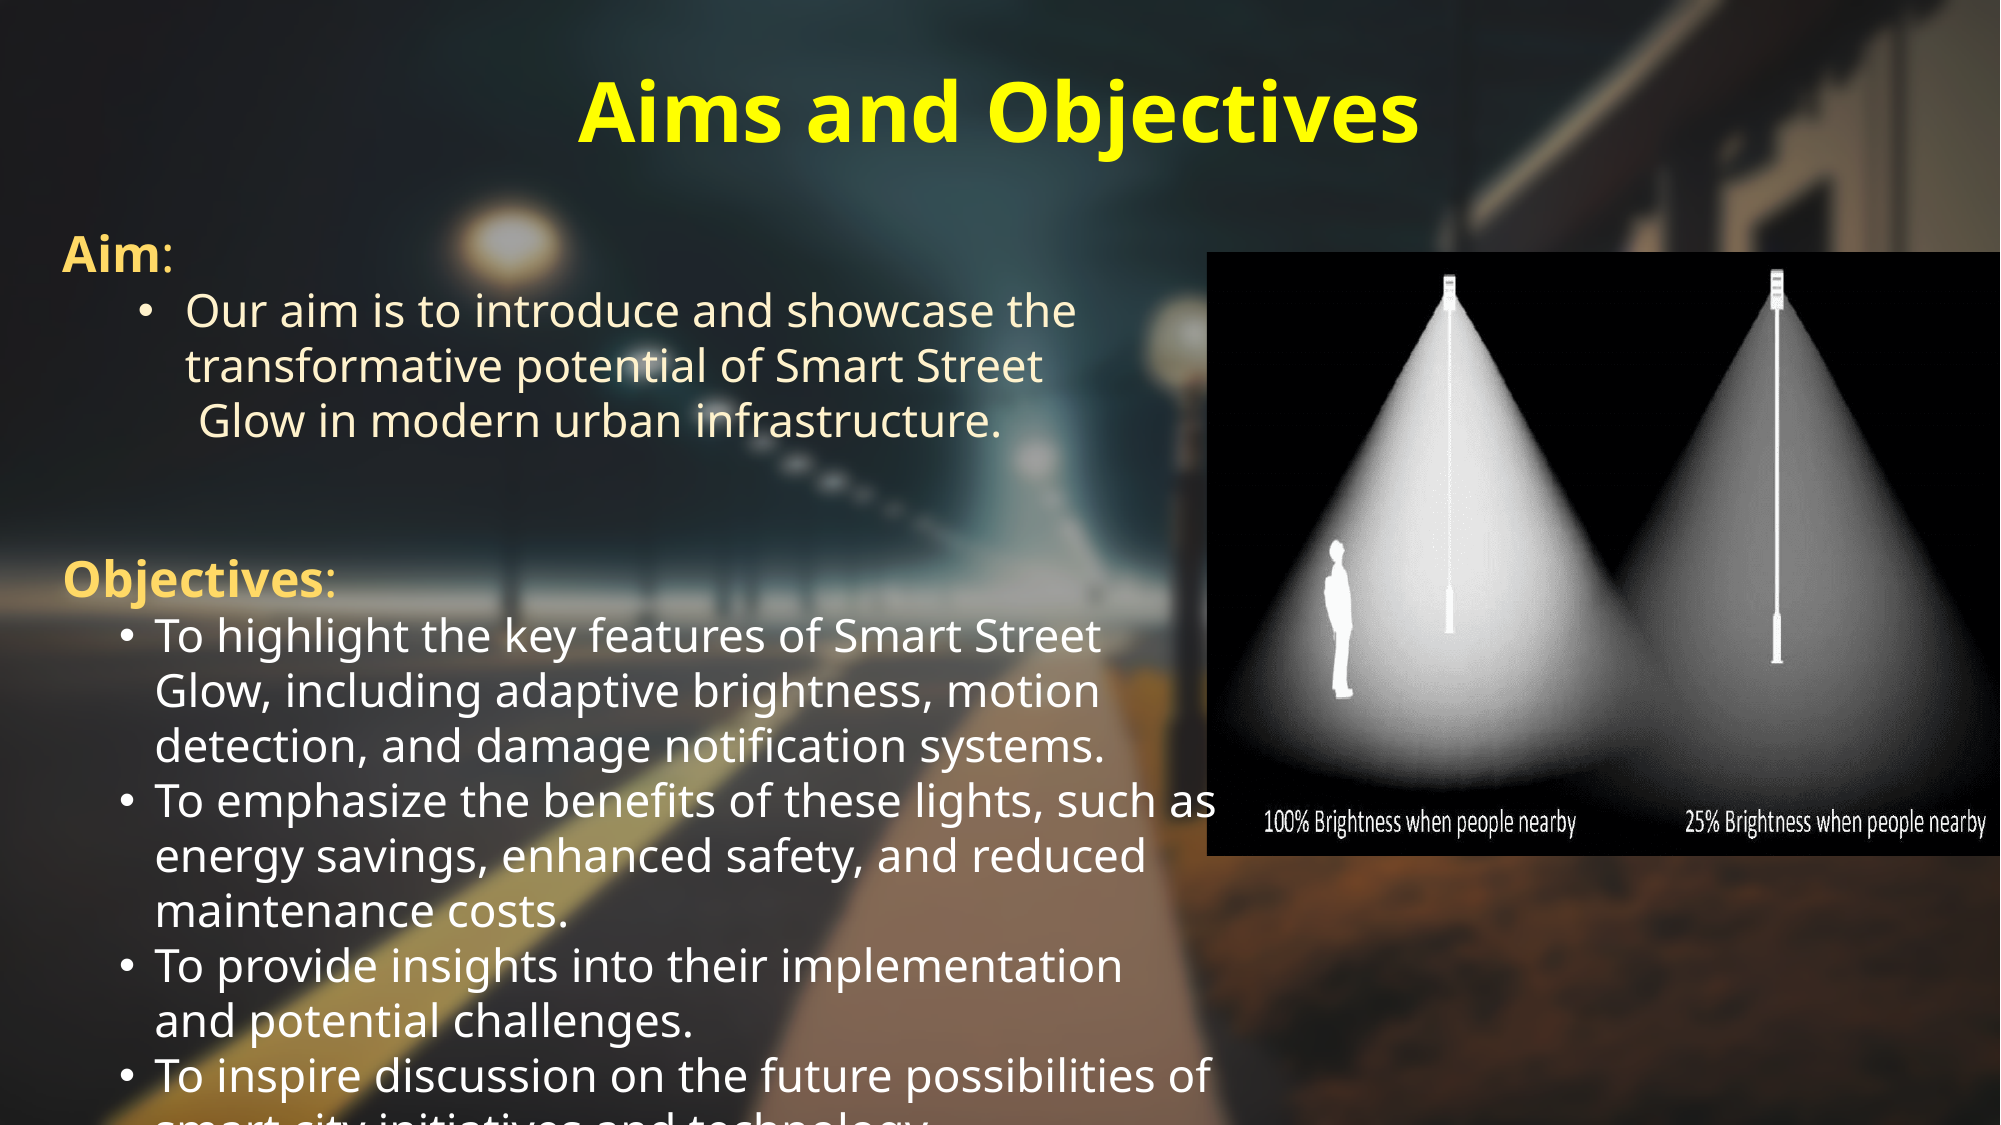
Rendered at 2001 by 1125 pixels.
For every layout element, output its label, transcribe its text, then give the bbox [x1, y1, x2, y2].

picture [1206, 252, 2000, 856]
text_box Aim: Our aim is to introduce and showcase the transformative potential of Smart Street Glow in modern urban infrastructure. Objectives: To highlight the key features of Smart Street Glow, including adaptive brightness, motion detection, and damage notification systems. To emphasize the benefits of these lights, such as energy savings, enhanced safety, and reduced maintenance costs. To provide insights into their implementation and potential challenges. To inspire discussion on the future possibilities of smart city initiatives and technology advancements. [48, 214, 1233, 1125]
